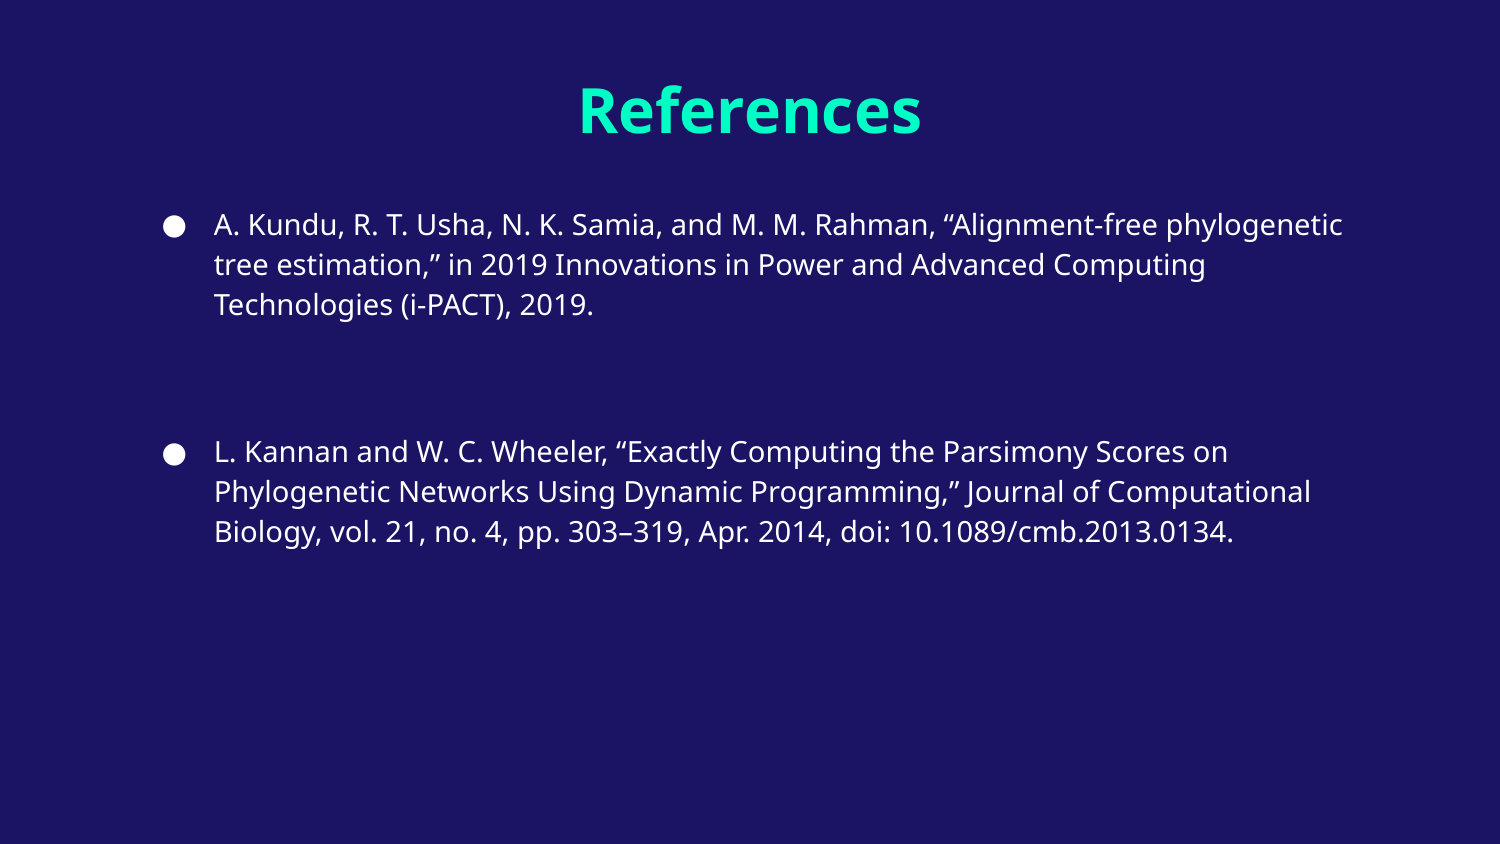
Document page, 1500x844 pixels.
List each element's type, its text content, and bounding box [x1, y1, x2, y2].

title References [209, 56, 1291, 166]
text_box A. Kundu, R. T. Usha, N. K. Samia, and M. M. Rahman, “Alignment-free phylogenetic tree estimation,” in 2019 Innovations in Power and Advanced Computing Technologies (i-PACT), 2019. L. Kannan and W. C. Wheeler, “Exactly Computing the Parsimony Scores on Phylogenetic Networks Using Dynamic Programming,” Journal of Computational Biology, vol. 21, no. 4, pp. 303–319, Apr. 2014, doi: 10.1089/cmb.2013.0134. [123, 186, 1407, 681]
